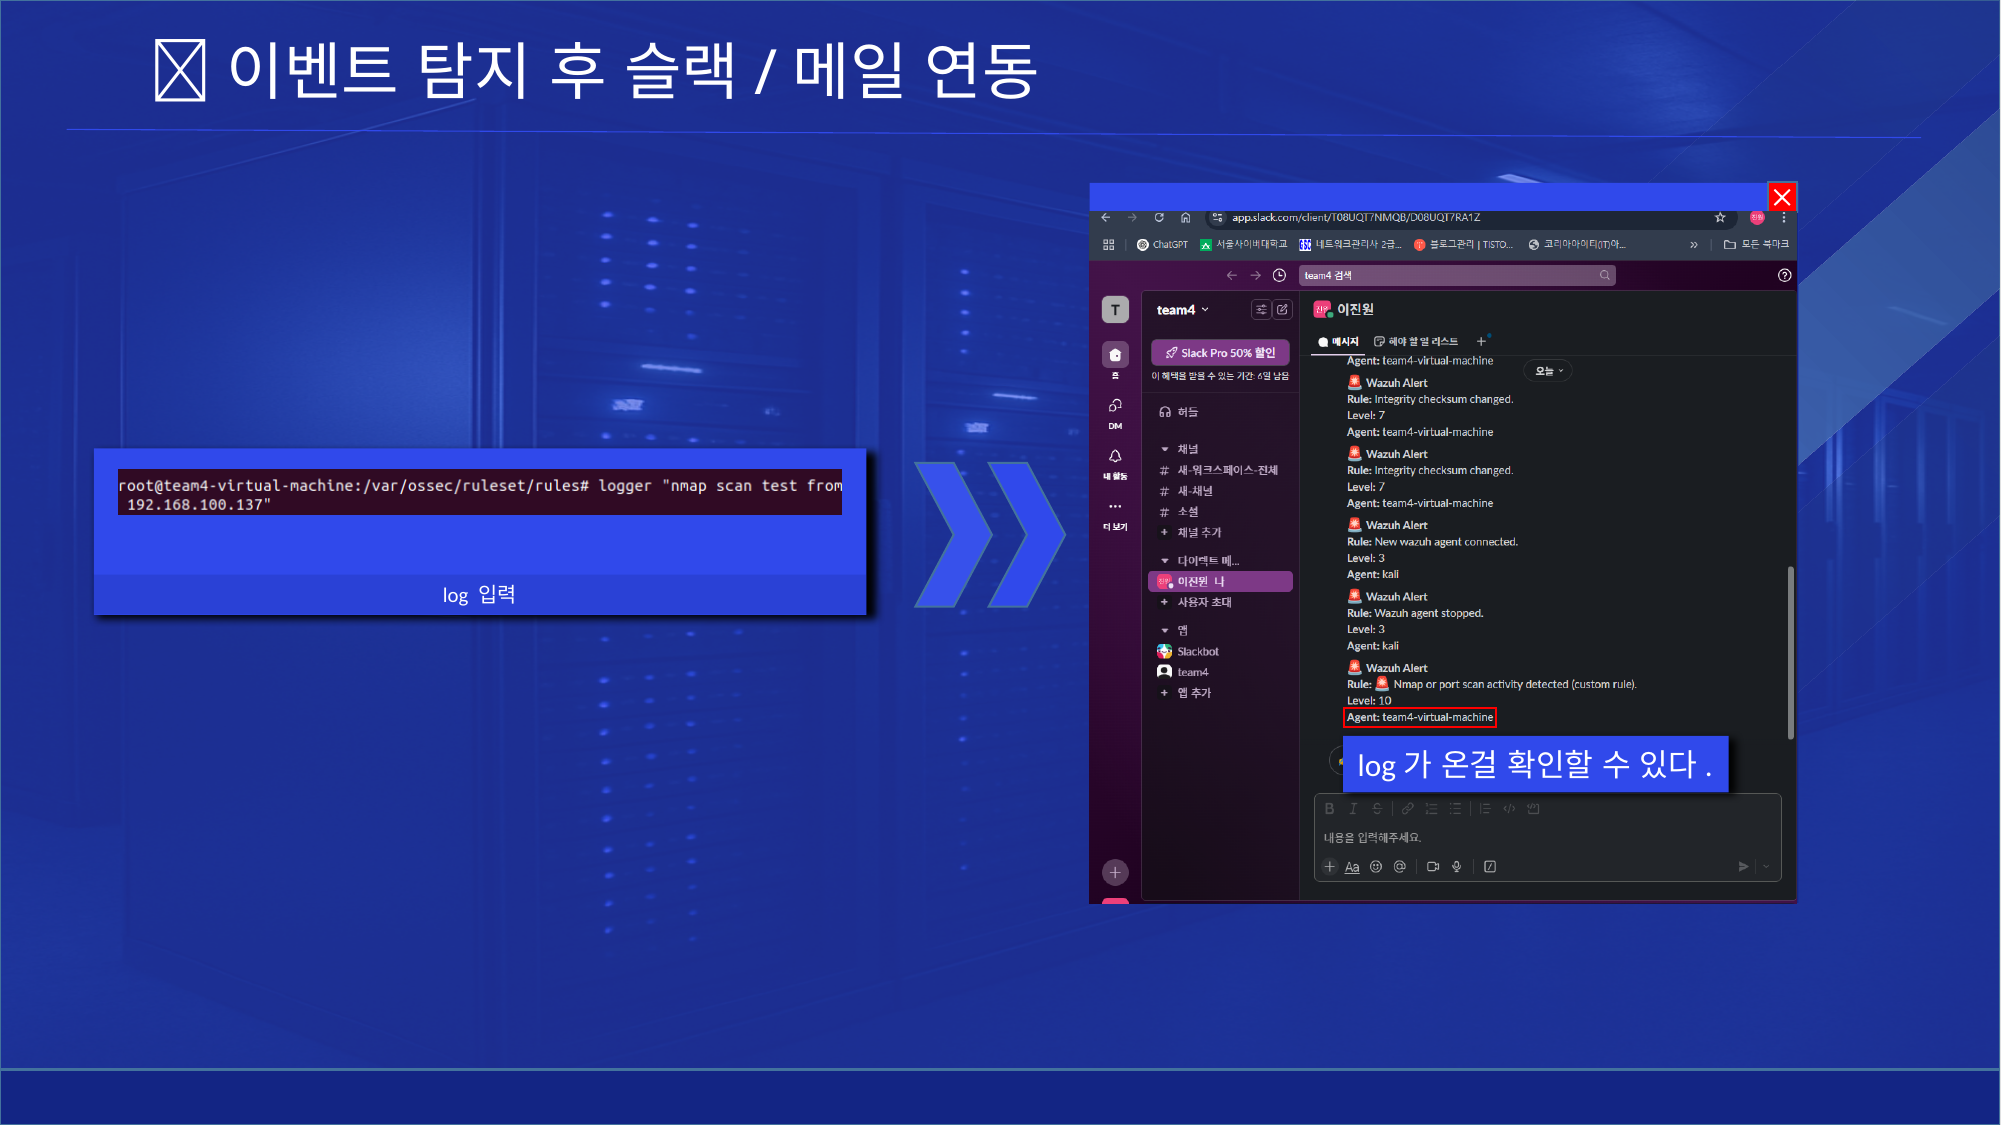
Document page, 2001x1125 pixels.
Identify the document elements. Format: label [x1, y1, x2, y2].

text_box [0, 0, 2000, 1070]
text_box [0, 1070, 2000, 1125]
text_box [66, 129, 1922, 138]
picture [118, 469, 842, 515]
picture [1089, 211, 1797, 904]
